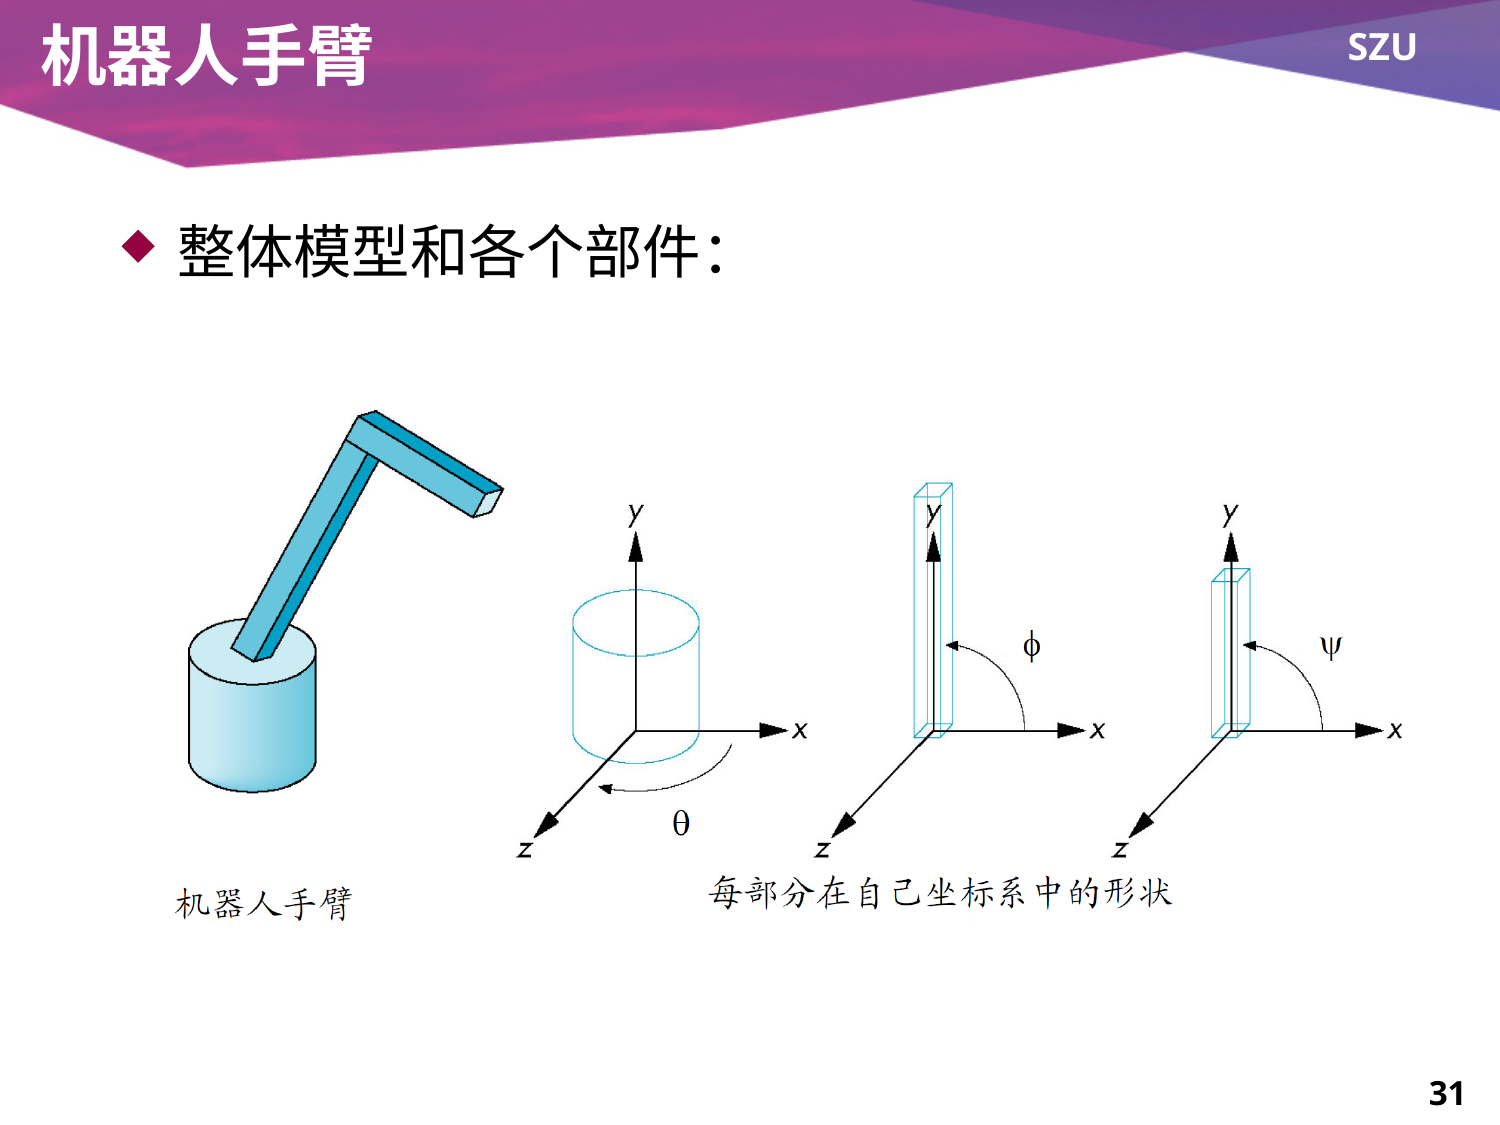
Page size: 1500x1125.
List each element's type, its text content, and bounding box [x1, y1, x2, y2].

list 整体模型和各个部件： [103, 216, 1397, 930]
picture [0, 0, 1500, 1125]
slide_number 31 [1384, 1065, 1500, 1125]
title 机器人手臂 [25, 15, 1320, 104]
